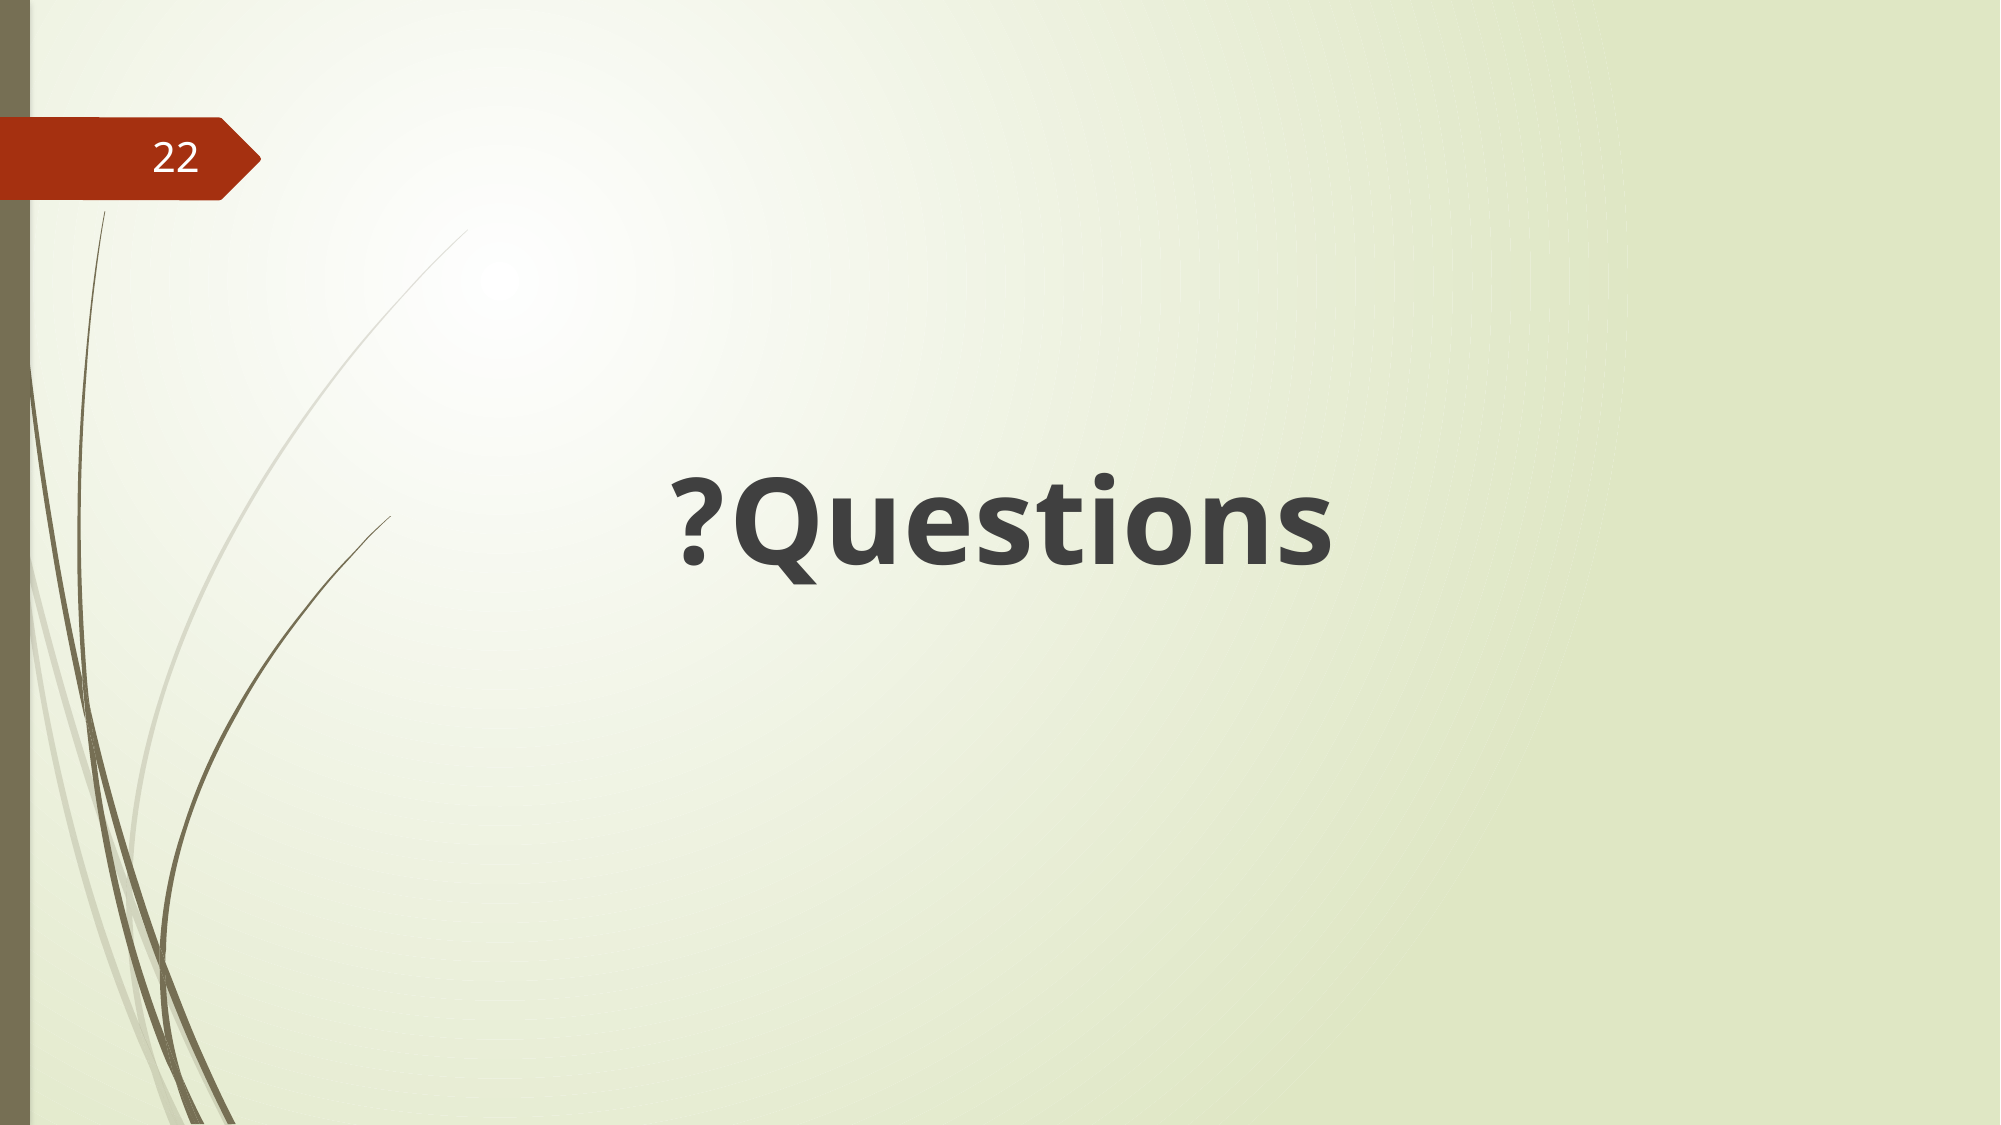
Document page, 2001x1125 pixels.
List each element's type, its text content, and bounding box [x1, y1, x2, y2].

slide_number 22 [87, 129, 216, 190]
list Questions? [591, 437, 1409, 688]
